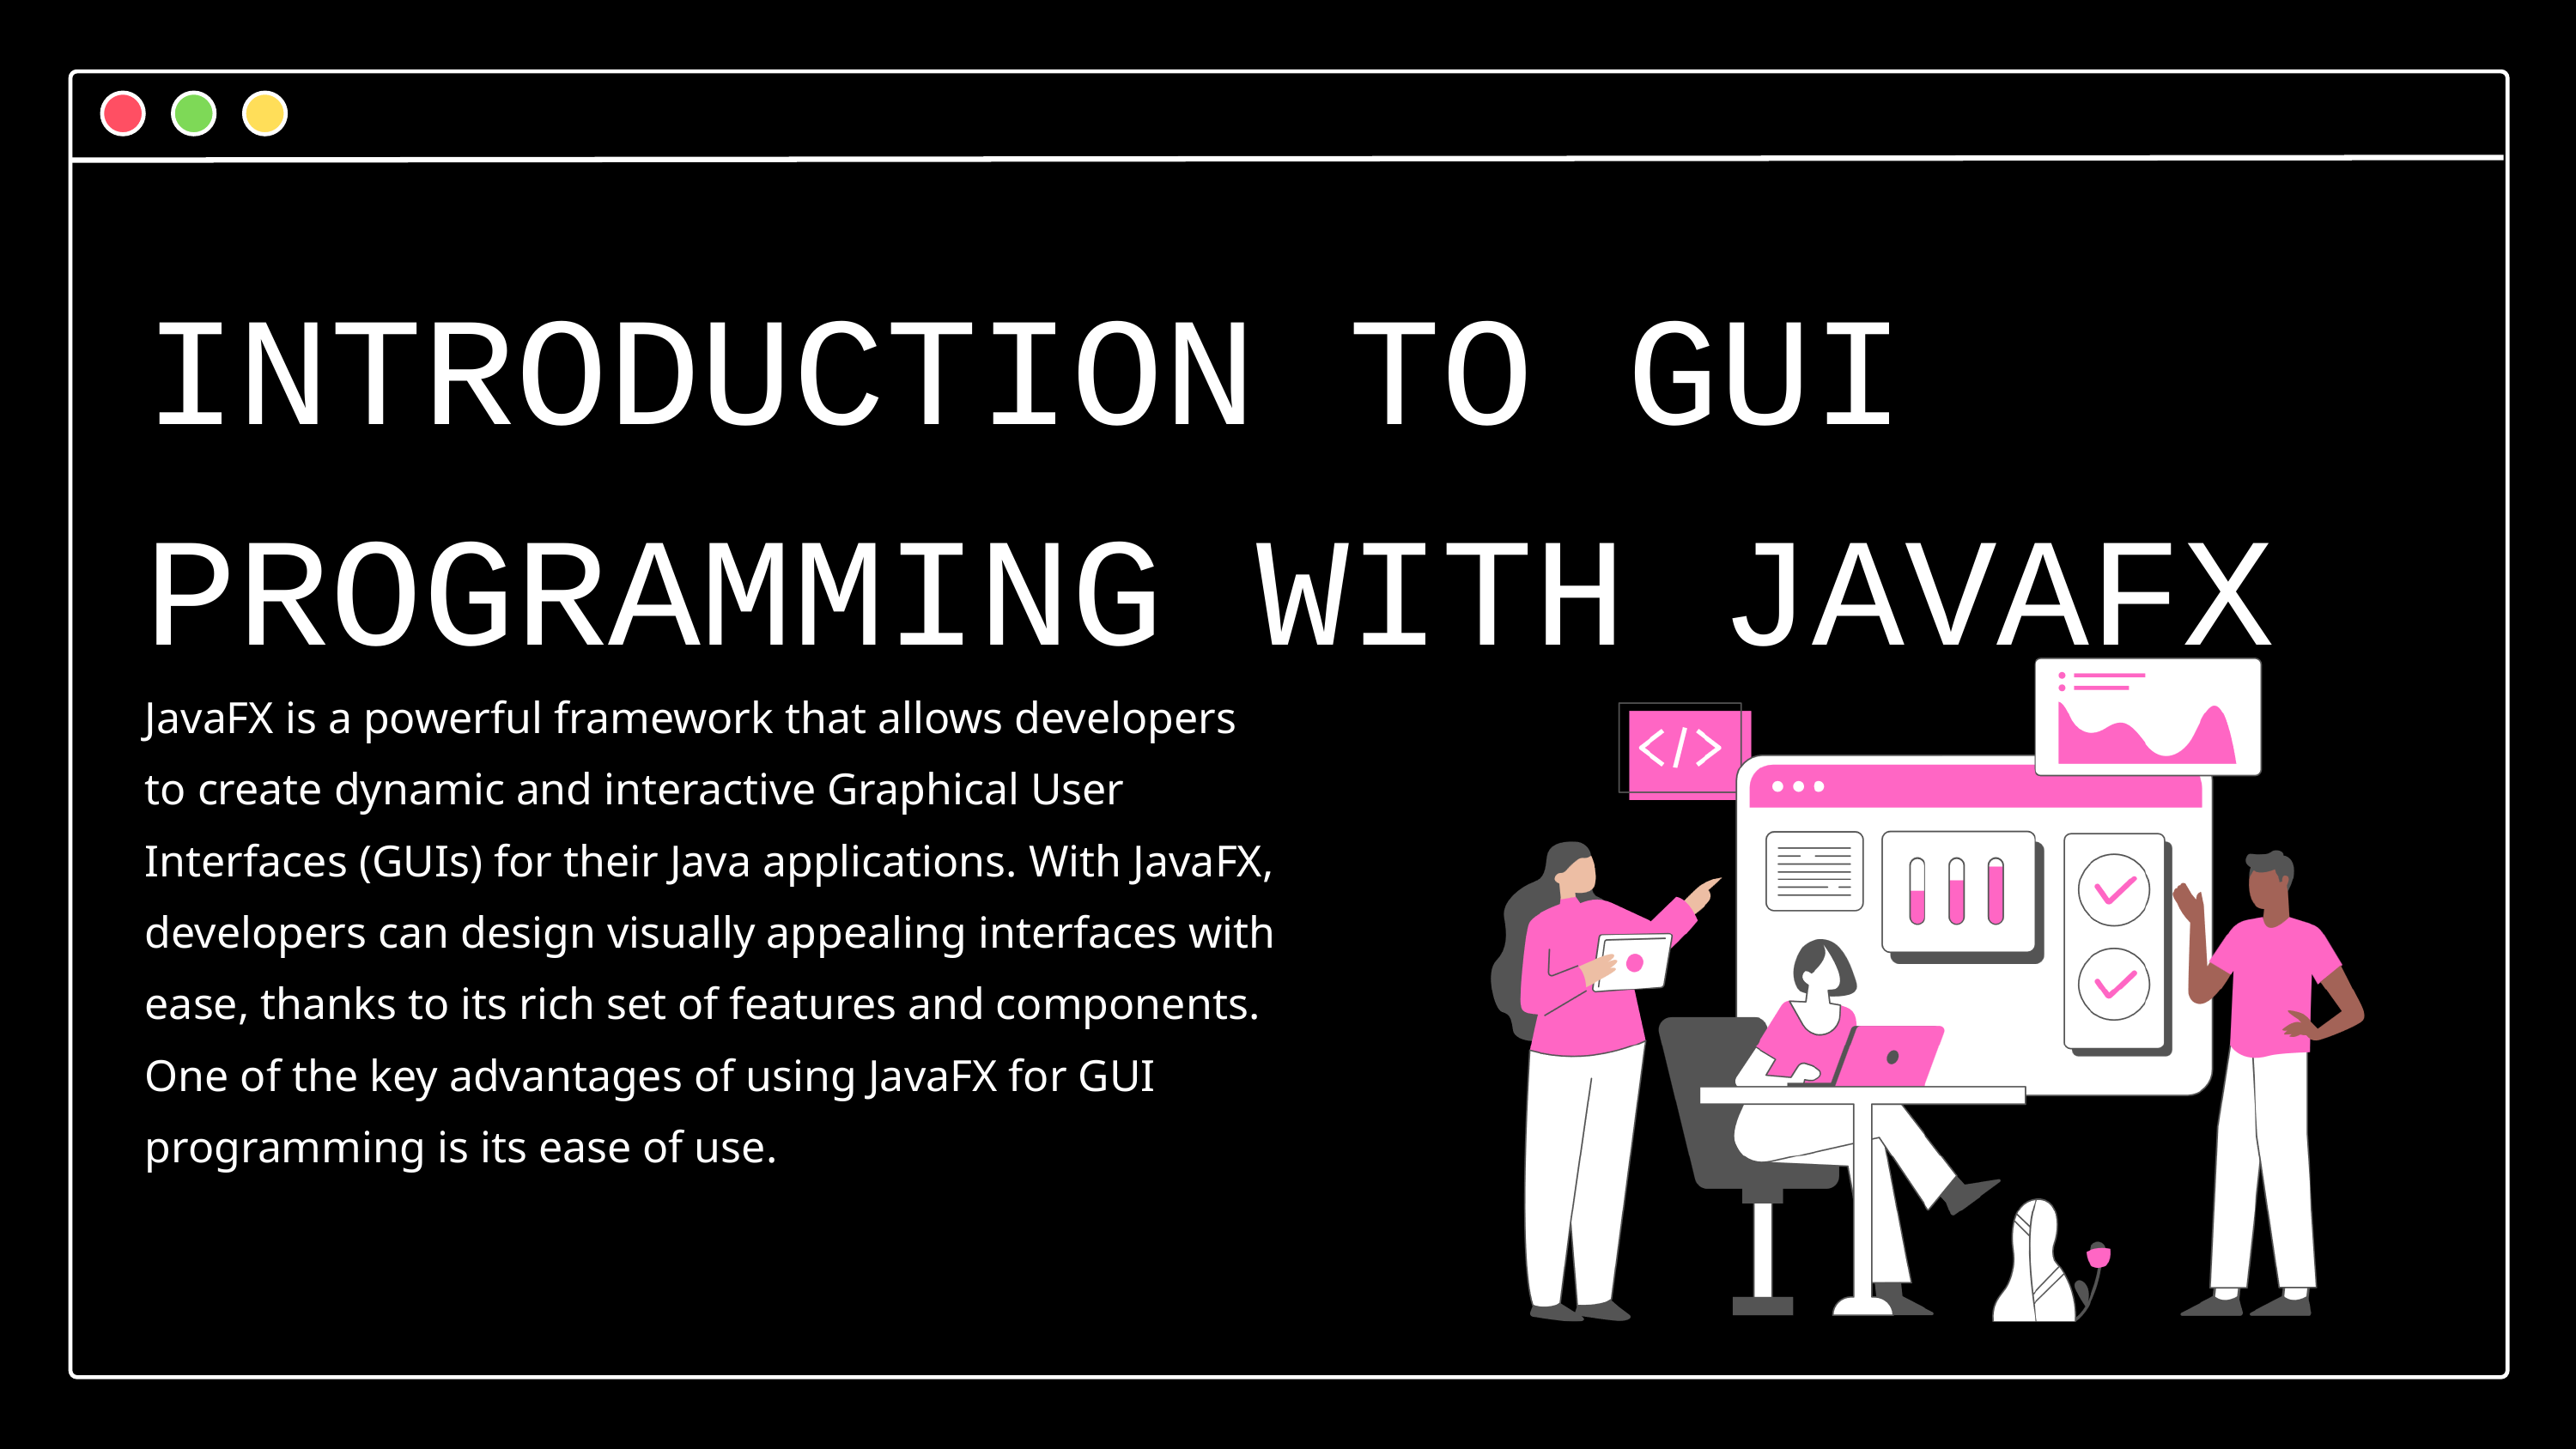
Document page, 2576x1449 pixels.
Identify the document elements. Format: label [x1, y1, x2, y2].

picture [1484, 658, 2366, 1323]
text_box [68, 45, 2508, 1378]
